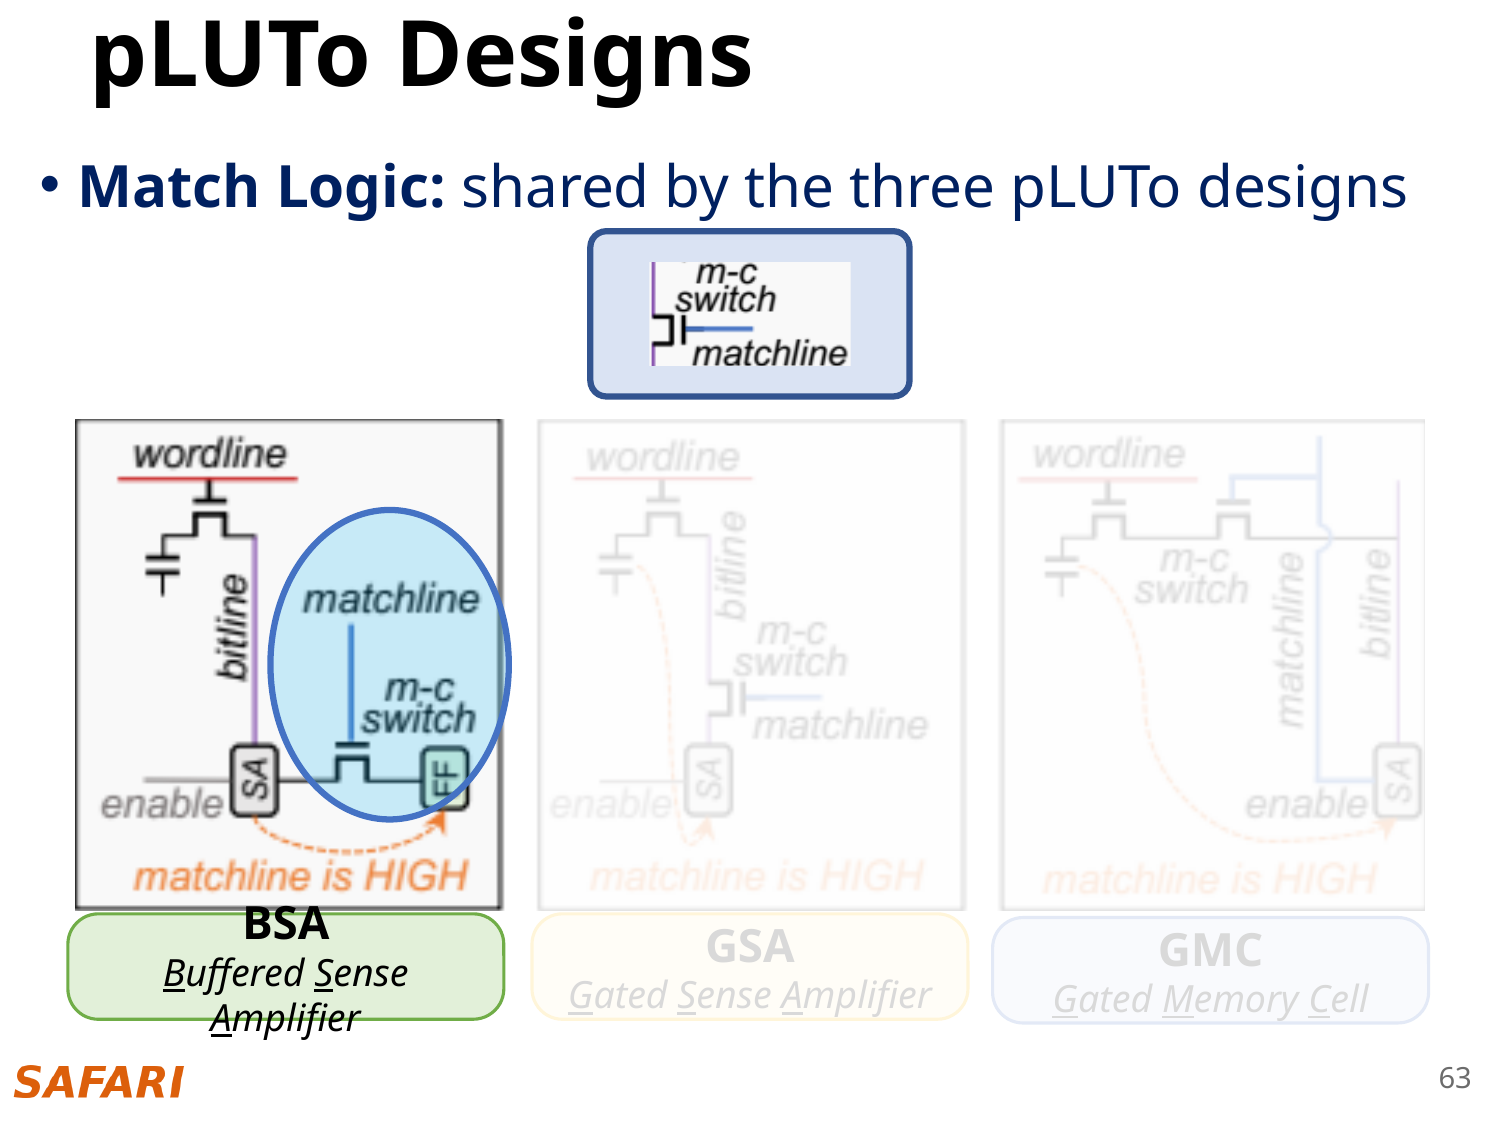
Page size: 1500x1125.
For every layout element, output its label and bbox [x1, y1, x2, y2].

picture [528, 419, 972, 911]
list [74, 419, 518, 911]
slide_number [1149, 1052, 1487, 1112]
picture [649, 262, 851, 366]
text_box [989, 416, 1433, 1053]
text_box [67, 913, 505, 1020]
picture [12, 1056, 190, 1108]
text_box [74, 0, 1425, 115]
picture [996, 419, 1425, 911]
text_box [528, 911, 972, 1024]
text_box [589, 232, 911, 398]
list [24, 115, 1476, 232]
